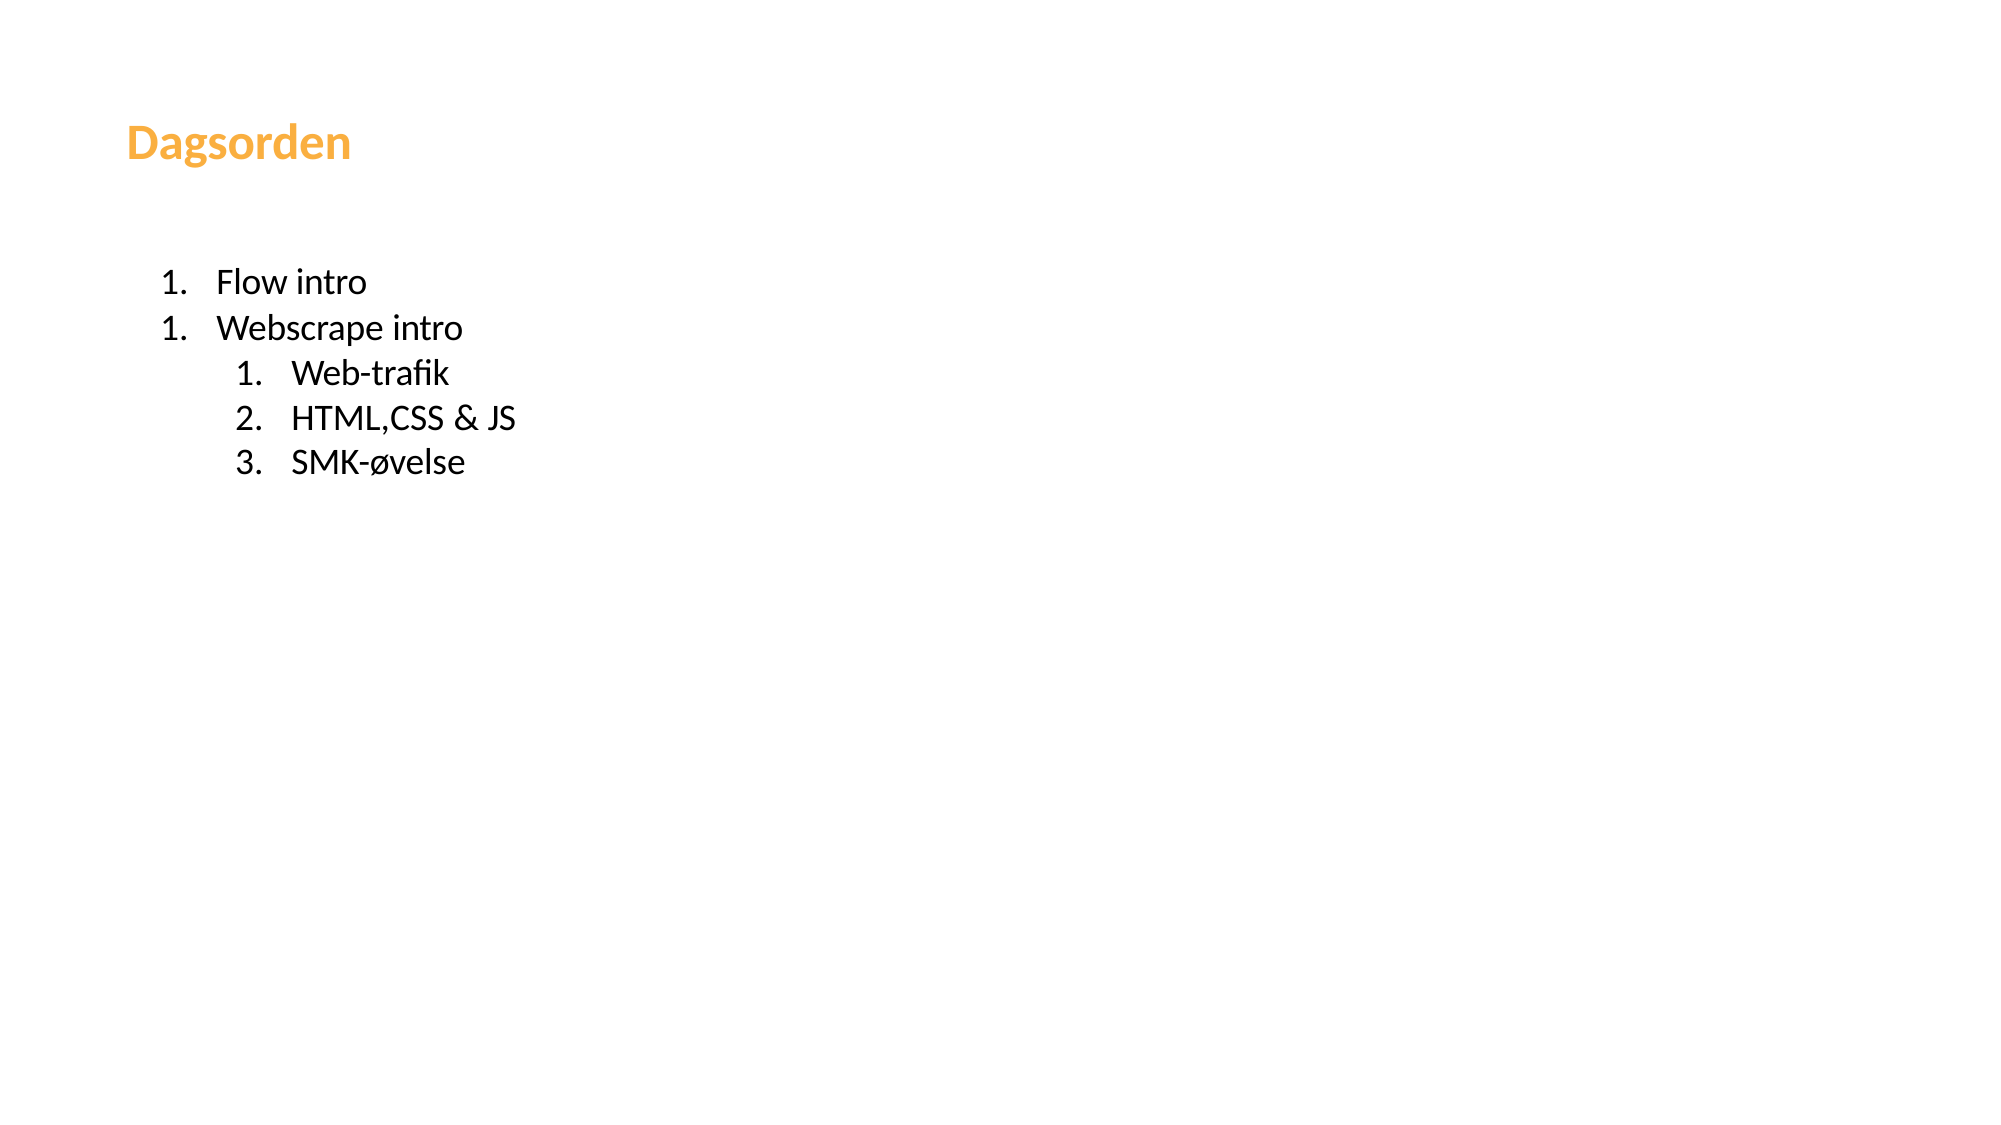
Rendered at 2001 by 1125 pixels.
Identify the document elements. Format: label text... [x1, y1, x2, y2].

title Dagsorden [110, 8, 1101, 297]
text_box Flow intro Webscrape intro Web-trafik HTML,CSS & JS SMK-øvelse [158, 255, 636, 483]
